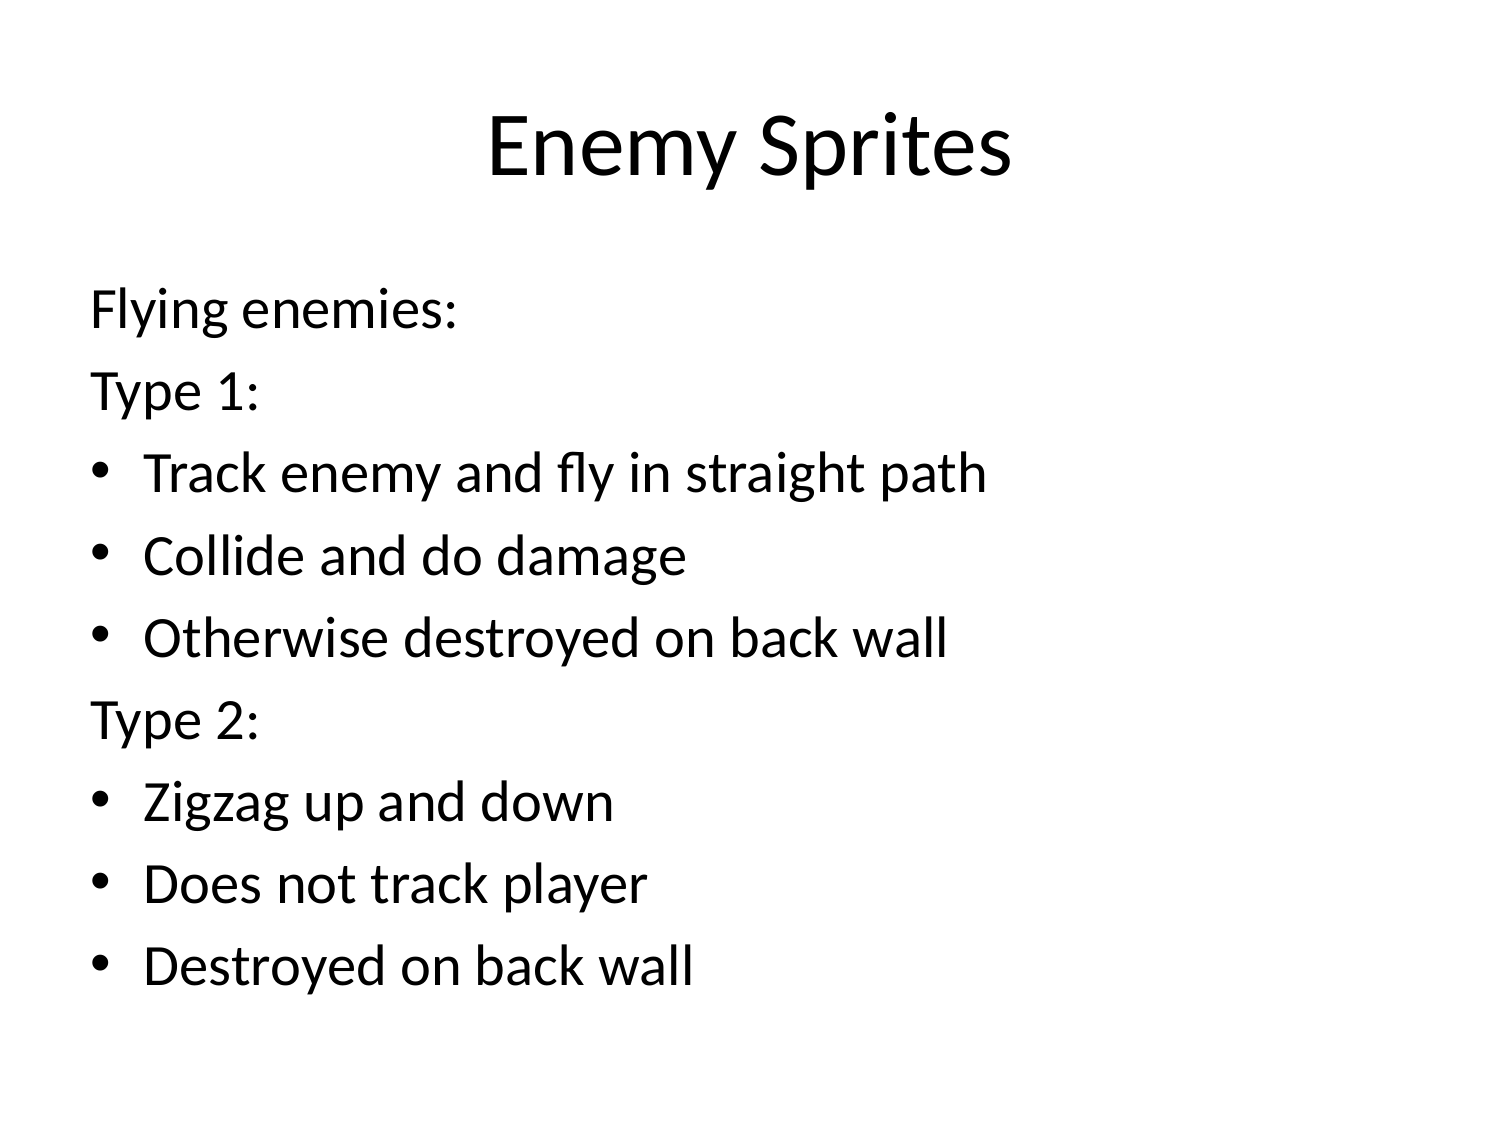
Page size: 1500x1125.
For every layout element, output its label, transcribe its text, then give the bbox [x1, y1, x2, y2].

list Flying enemies: Type 1: Track enemy and fly in straight path Collide and do damage Otherwise destroyed on back wall Type 2: Zigzag up and down Does not track player Destroyed on back wall [75, 262, 1425, 1005]
title Enemy Sprites [75, 45, 1425, 233]
